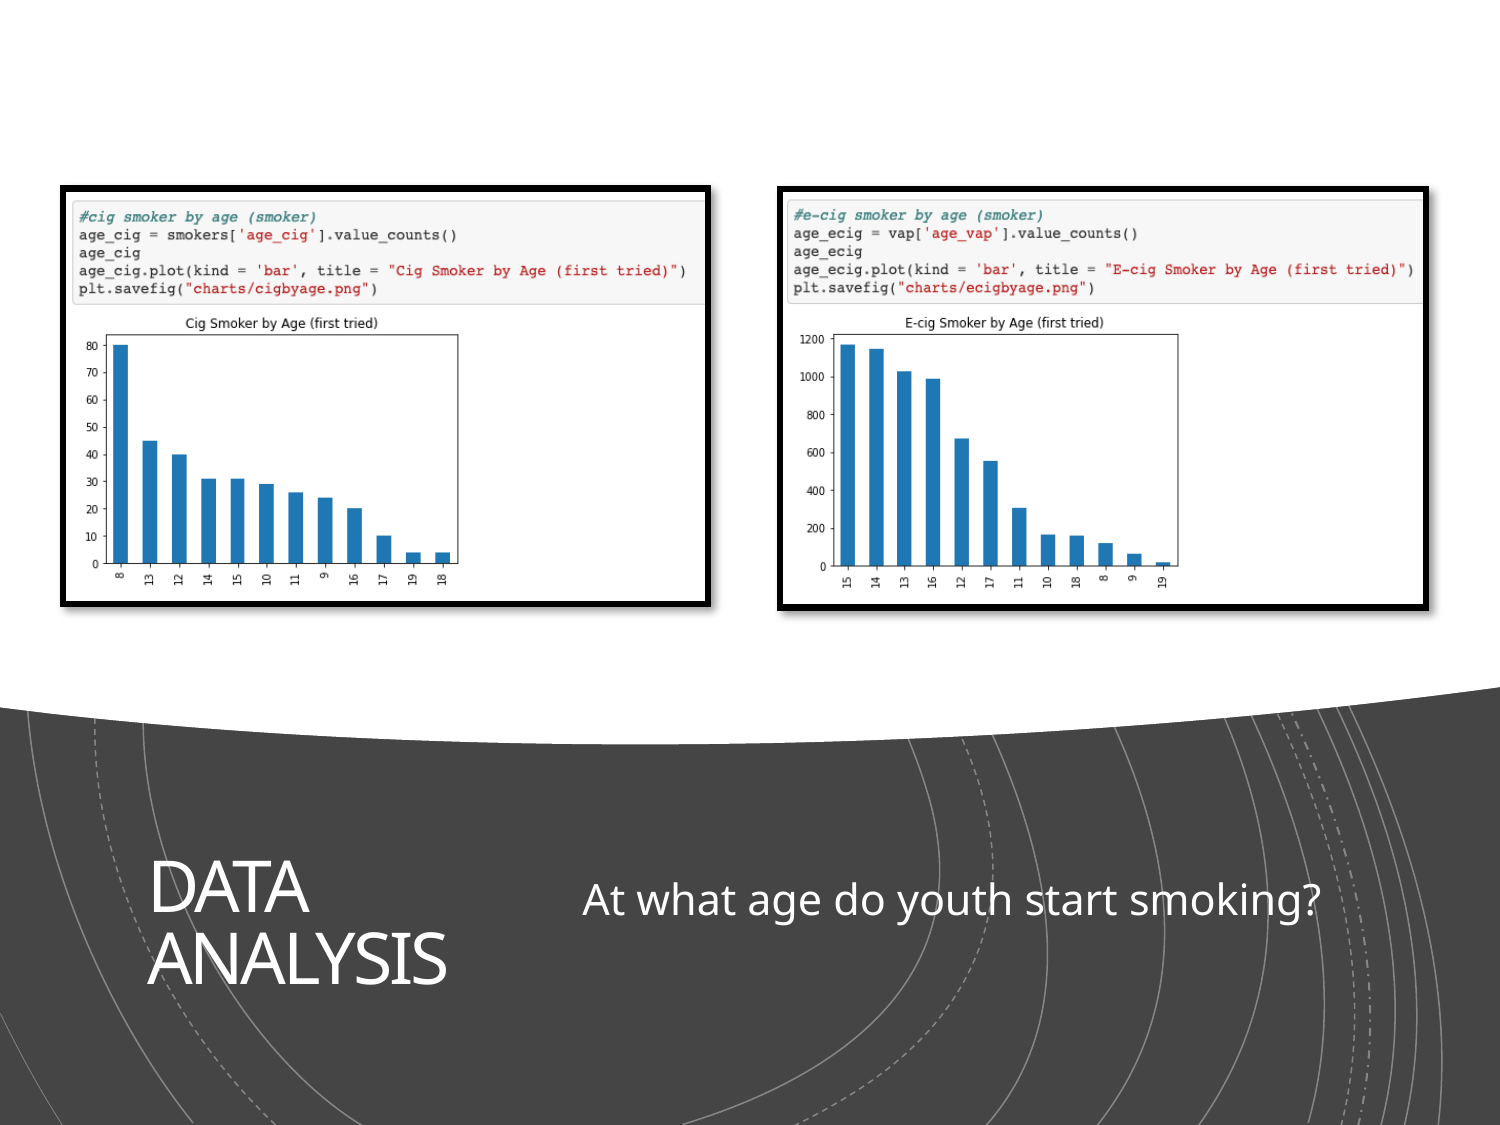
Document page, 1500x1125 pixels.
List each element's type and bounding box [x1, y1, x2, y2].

text_box [0, 0, 1500, 1125]
picture [66, 191, 706, 602]
picture [782, 192, 1424, 605]
